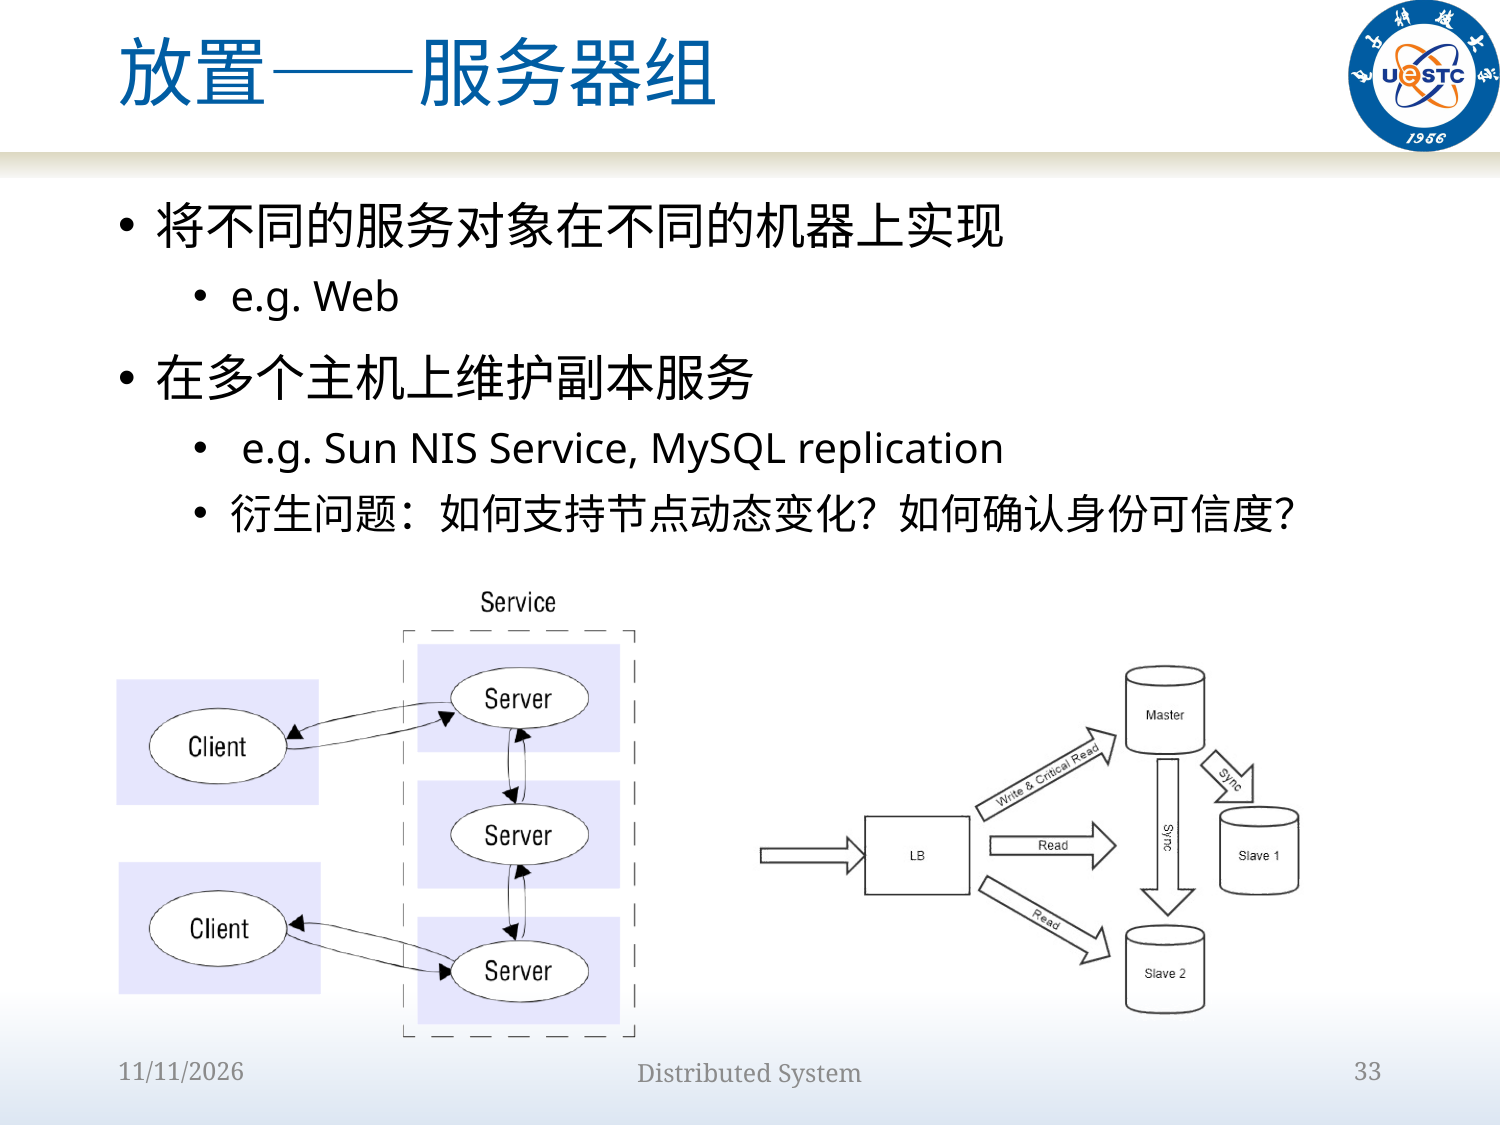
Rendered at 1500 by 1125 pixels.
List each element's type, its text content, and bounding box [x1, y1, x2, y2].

slide_number 33 [1085, 1042, 1397, 1103]
footer Distributed System [414, 1042, 1085, 1103]
picture [742, 655, 1312, 1029]
picture [103, 584, 652, 1047]
title 放置——服务器组 [103, 0, 1348, 153]
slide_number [103, 1047, 414, 1103]
list 将不同的服务对象在不同的机器上实现 e.g. Web 在多个主机上维护副本服务 e.g. Sun NIS Service, MySQL replication 衍生问题：如何支持节点动态变化？如何确认身份可信度？ [103, 181, 1397, 1014]
picture [1348, 0, 1500, 152]
